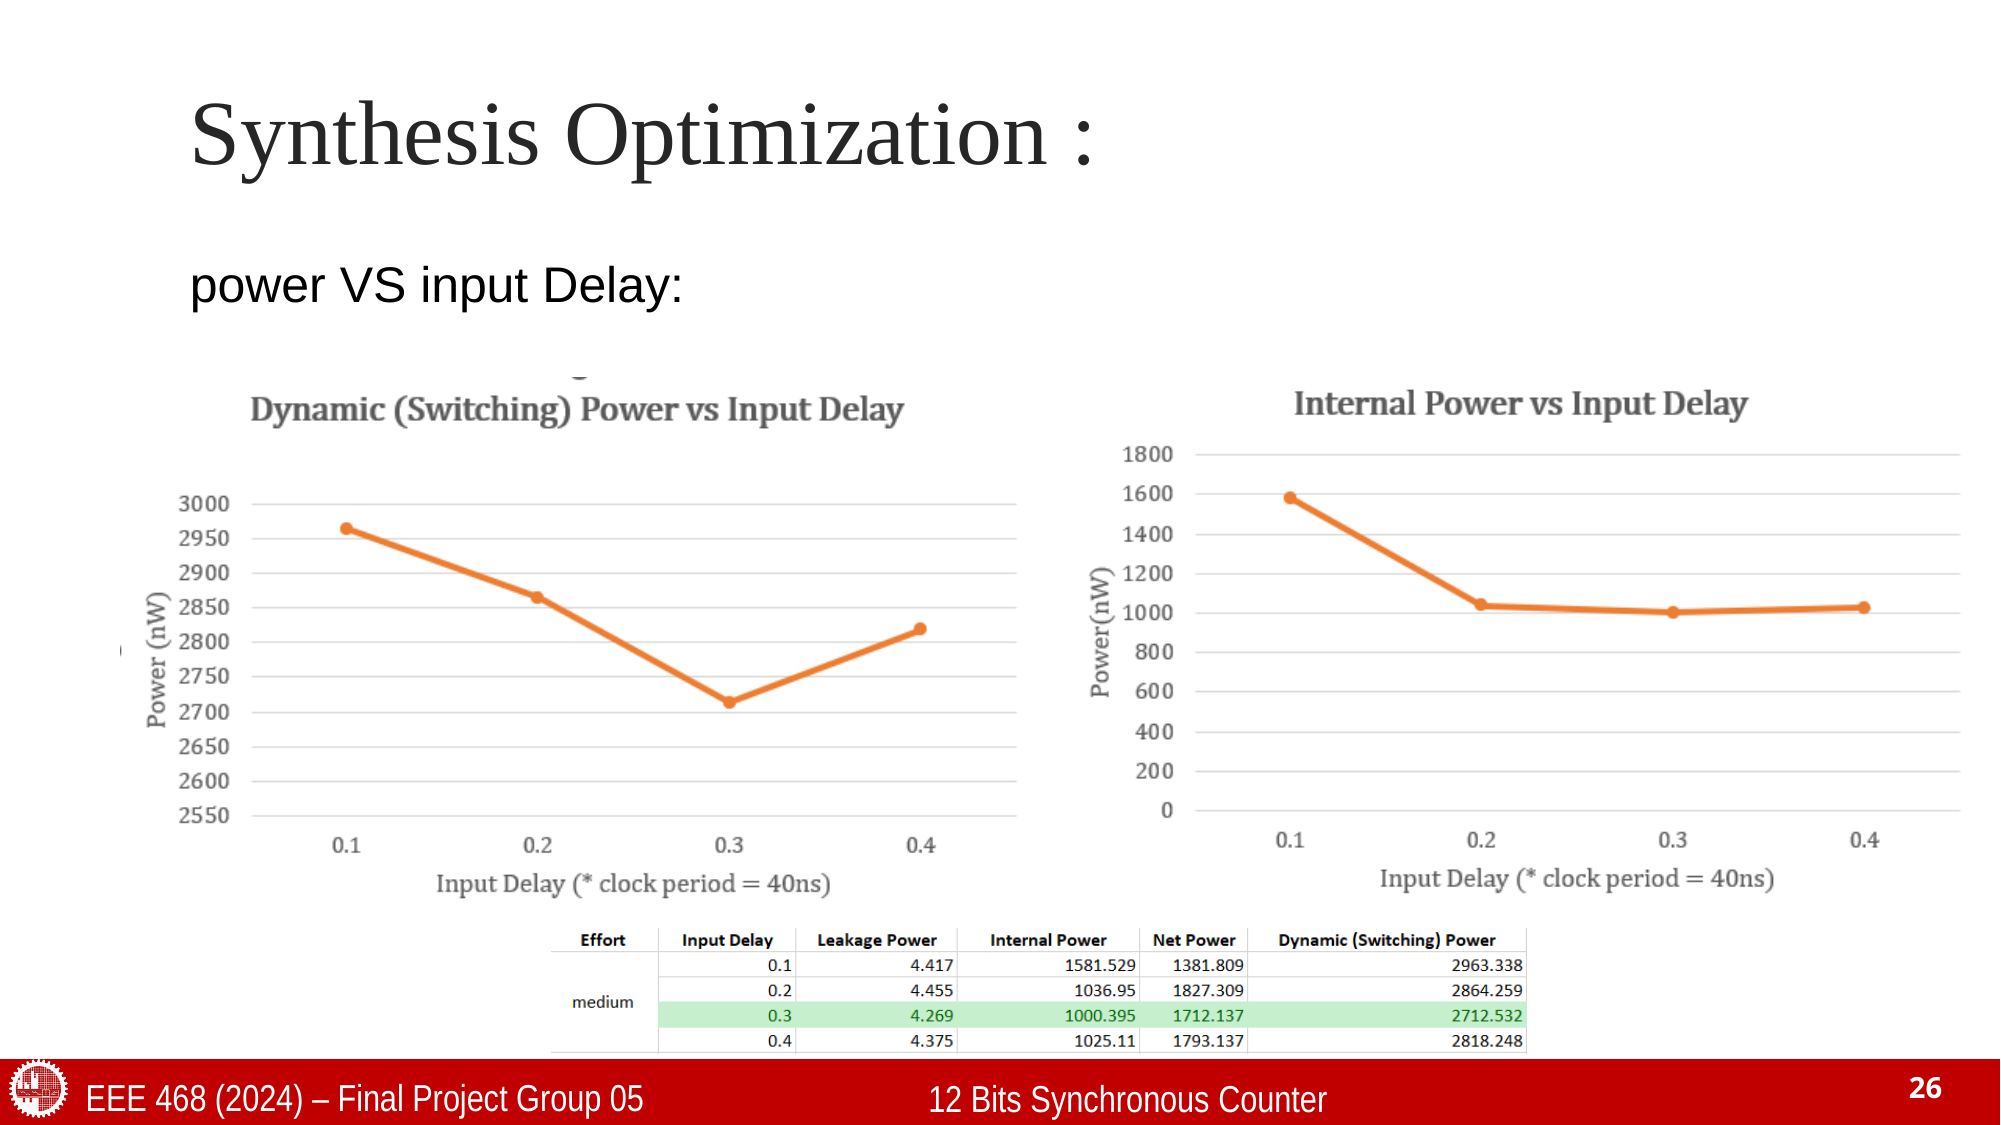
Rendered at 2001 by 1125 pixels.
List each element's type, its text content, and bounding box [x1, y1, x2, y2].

picture [8, 1059, 71, 1118]
picture [551, 928, 1527, 1054]
picture [120, 377, 1030, 911]
slide_number EEE 468 (2024) – Final Project Group 05 [70, 1066, 722, 1125]
title Synthesis Optimization : [174, 75, 1825, 195]
footer 12 Bits Synchronous Counter [721, 1067, 1543, 1125]
list power VS input Delay: [174, 245, 1825, 990]
picture [1084, 379, 1969, 909]
slide_number 26 [1871, 1066, 1958, 1118]
